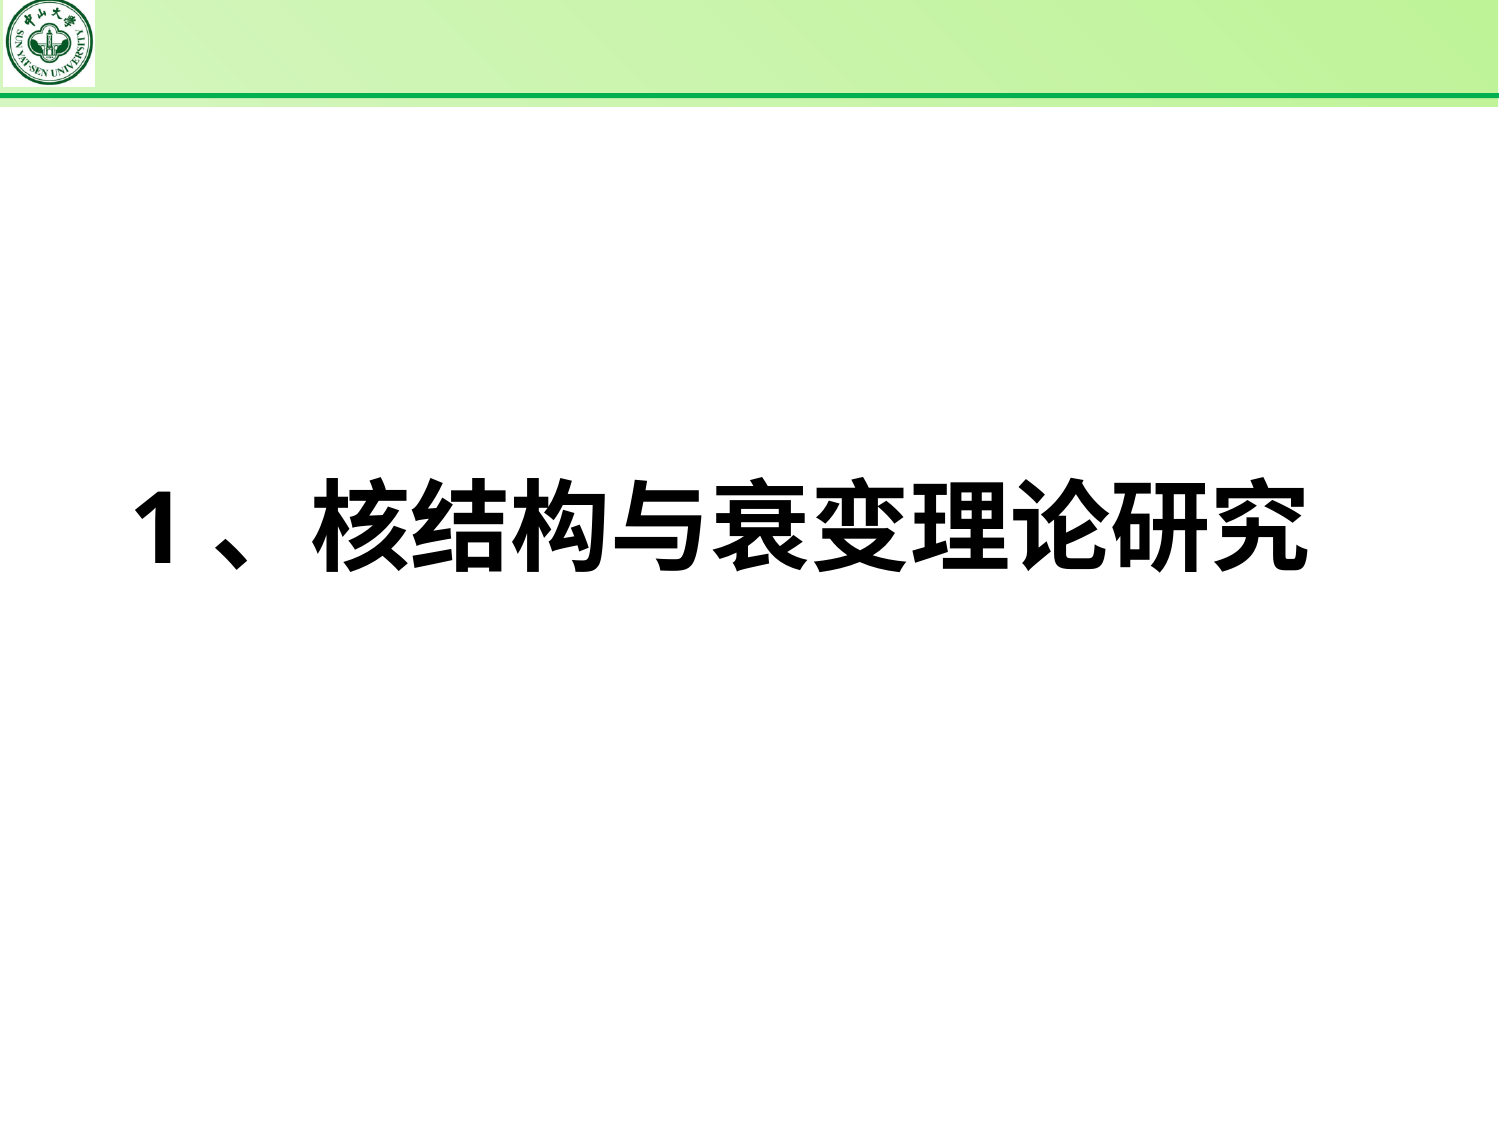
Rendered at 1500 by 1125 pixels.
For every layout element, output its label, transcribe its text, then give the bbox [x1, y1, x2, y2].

picture [3, 0, 95, 88]
text_box 1、核结构与衰变理论研究 [112, 456, 1329, 591]
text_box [0, 0, 1499, 107]
